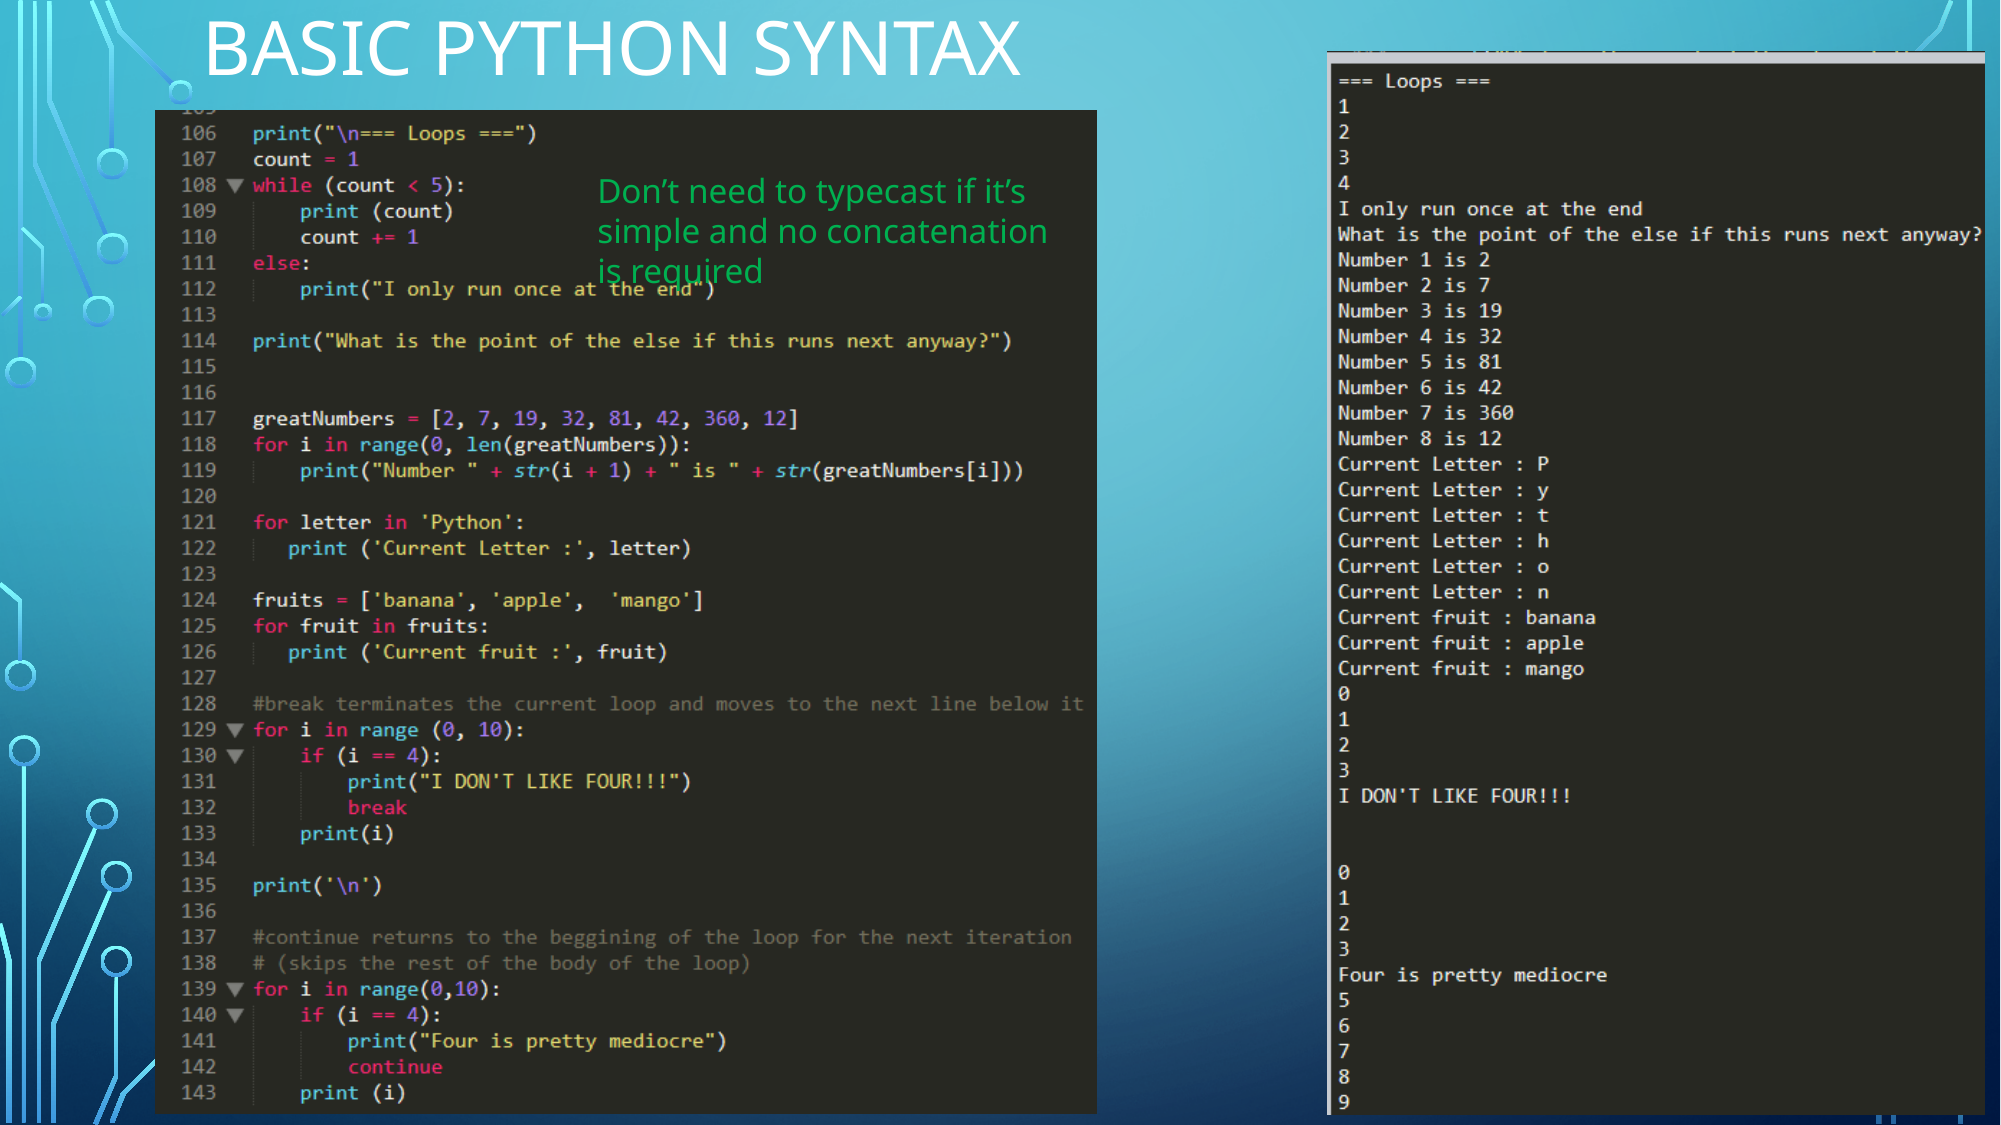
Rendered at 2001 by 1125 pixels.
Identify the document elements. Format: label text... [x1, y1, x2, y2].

picture [1327, 50, 1985, 1115]
picture [155, 110, 1097, 1114]
title Basic Python Syntax [187, 0, 1813, 103]
